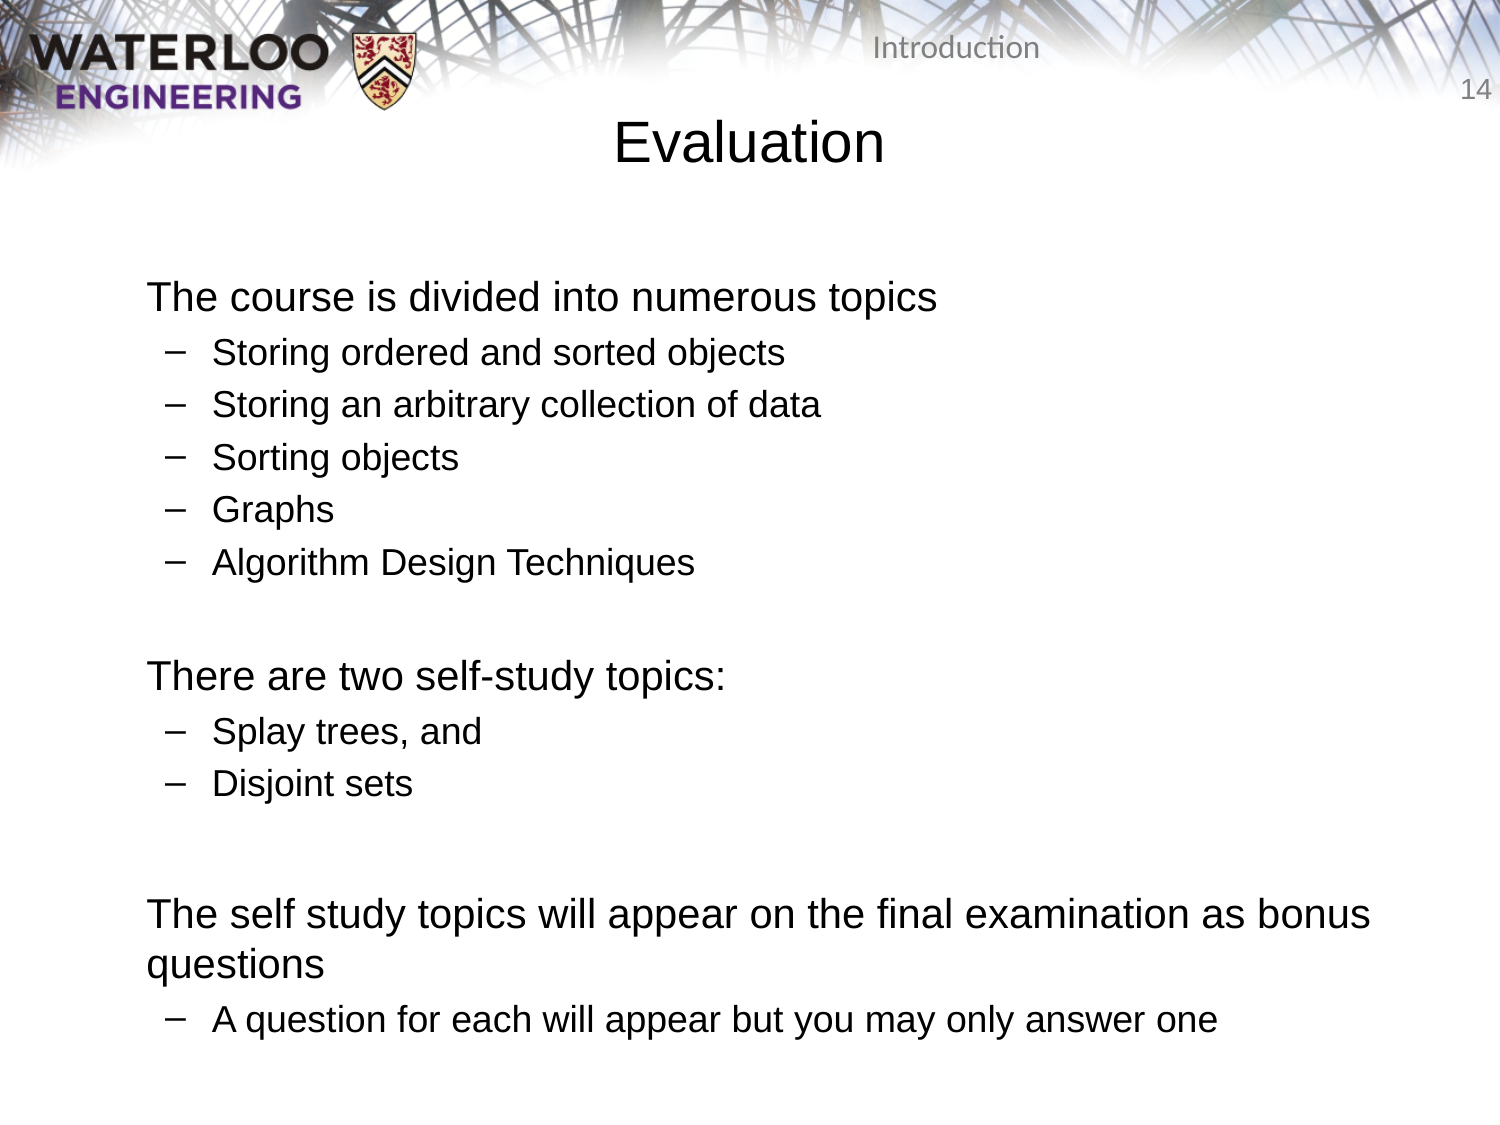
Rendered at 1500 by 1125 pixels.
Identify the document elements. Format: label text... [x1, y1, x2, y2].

title Evaluation [74, 44, 1426, 233]
list The course is divided into numerous topics Storing ordered and sorted objects Storing an arbitrary collection of data Sorting objects Graphs Algorithm Design Techniques There are two self-study topics: Splay trees, and Disjoint sets The self study topics will appear on the final examination as bonus questions A question for each will appear but you may only answer one [74, 262, 1426, 1091]
picture [0, 0, 1500, 1125]
